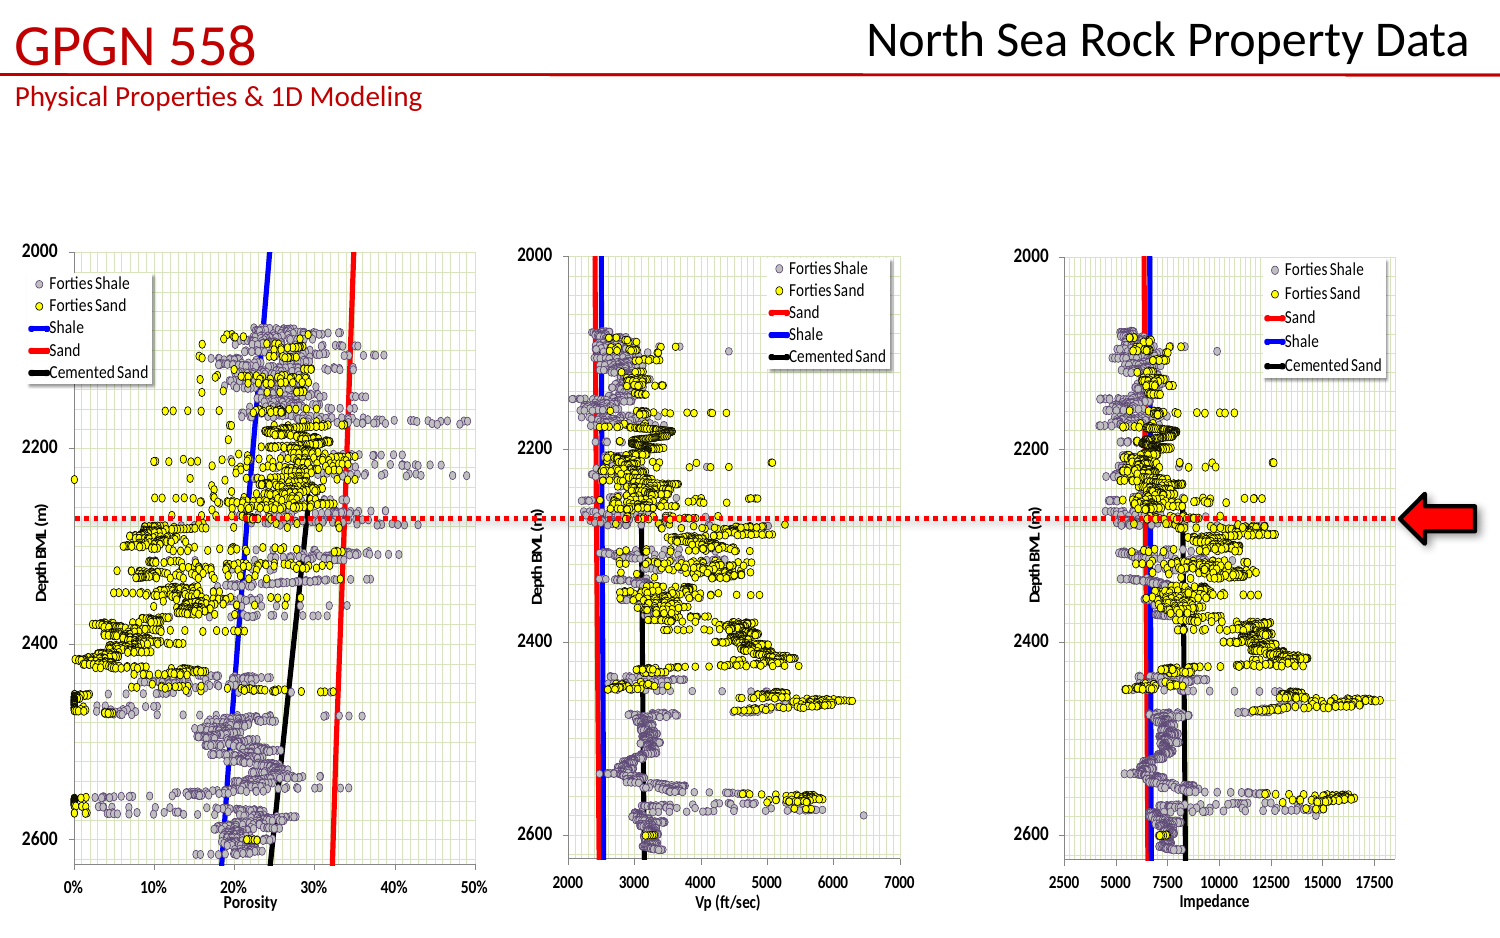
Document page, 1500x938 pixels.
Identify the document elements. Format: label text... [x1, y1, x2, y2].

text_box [74, 493, 1476, 544]
title North Sea Rock Property Data [612, 0, 1500, 85]
picture [1012, 238, 1475, 493]
picture [1012, 544, 1475, 916]
picture [516, 544, 979, 916]
picture [516, 238, 979, 493]
picture [20, 238, 494, 916]
